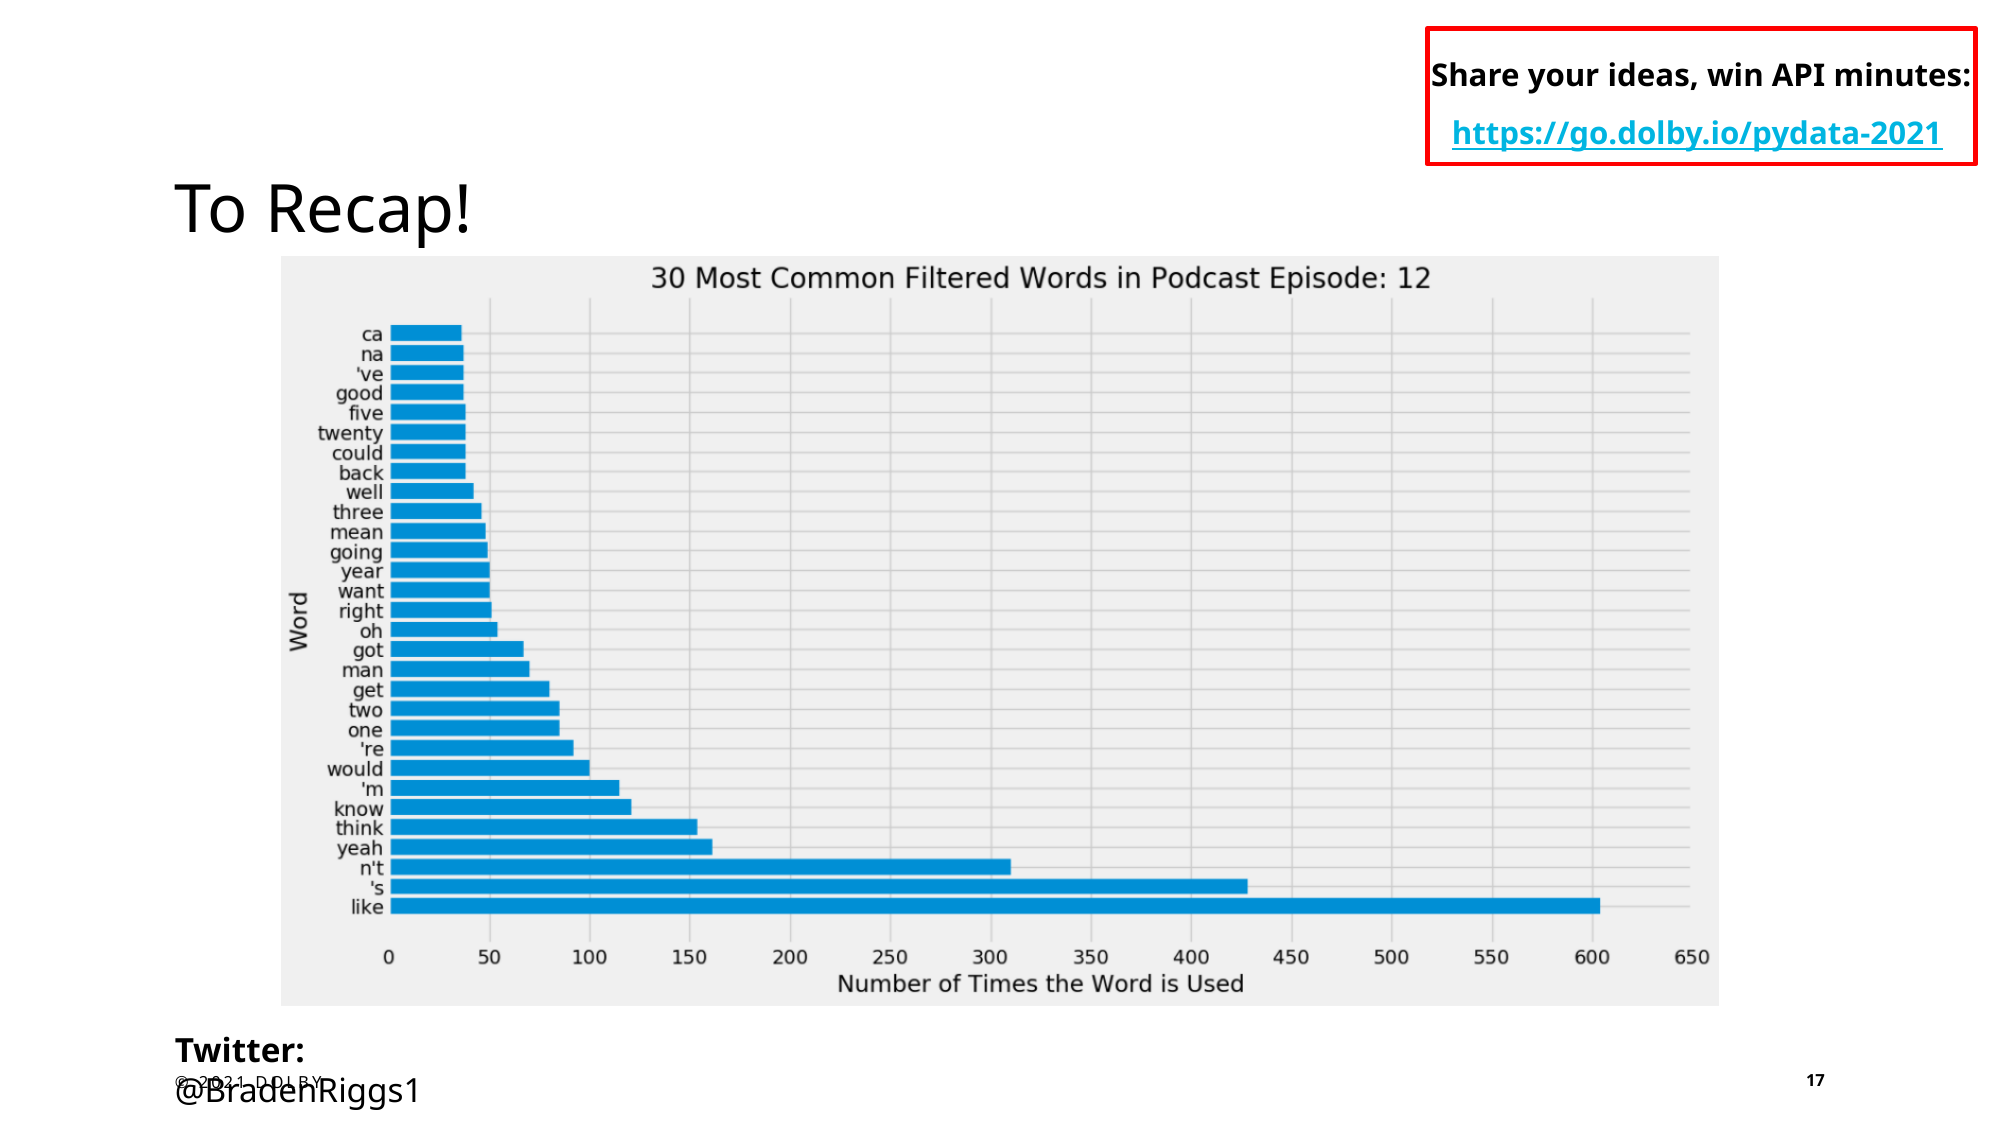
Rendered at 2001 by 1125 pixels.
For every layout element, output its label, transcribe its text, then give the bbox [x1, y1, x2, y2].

title To Recap! [174, 174, 1338, 275]
slide_number 17 [1737, 1037, 1826, 1125]
text_box Share your ideas, win API minutes: https://go.dolby.io/pydata-2021 [1427, 28, 1976, 164]
footer © 2021 DOLBY [174, 1037, 663, 1125]
text_box Twitter: @BradenRiggs1 [174, 1028, 564, 1067]
picture [281, 255, 1719, 1007]
